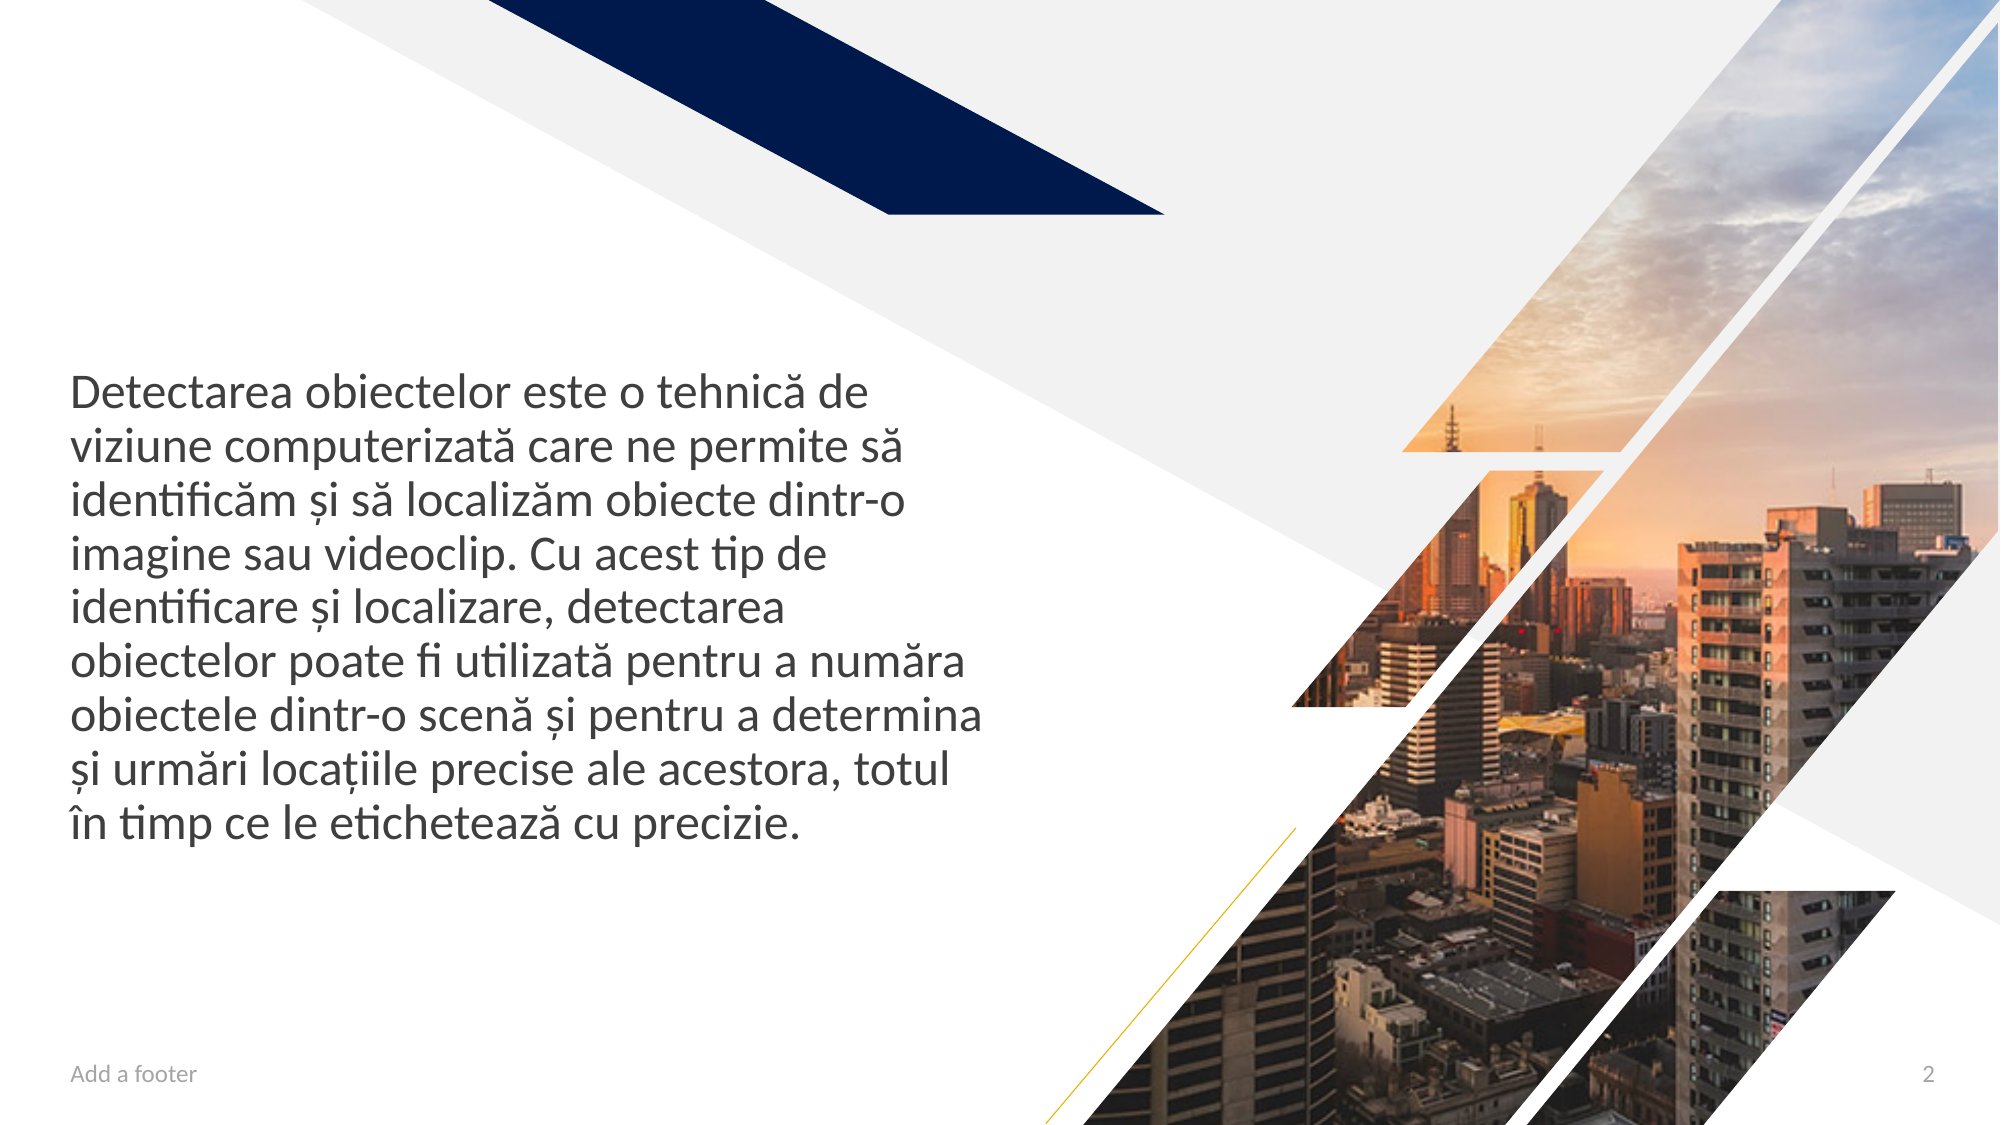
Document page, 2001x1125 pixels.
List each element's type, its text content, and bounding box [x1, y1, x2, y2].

footer Add a footer [55, 1042, 731, 1103]
picture [1083, 0, 2000, 1125]
list Detectarea obiectelor este o tehnică de viziune computerizată care ne permite să identificăm și să localizăm obiecte dintr-o imagine sau videoclip. Cu acest tip de identificare și localizare, detectarea obiectelor poate fi utilizată pentru a număra obiectele dintr-o scenă și pentru a determina și urmări locațiile precise ale acestora, totul în timp ce le etichetează cu precizie. [55, 357, 1013, 1087]
